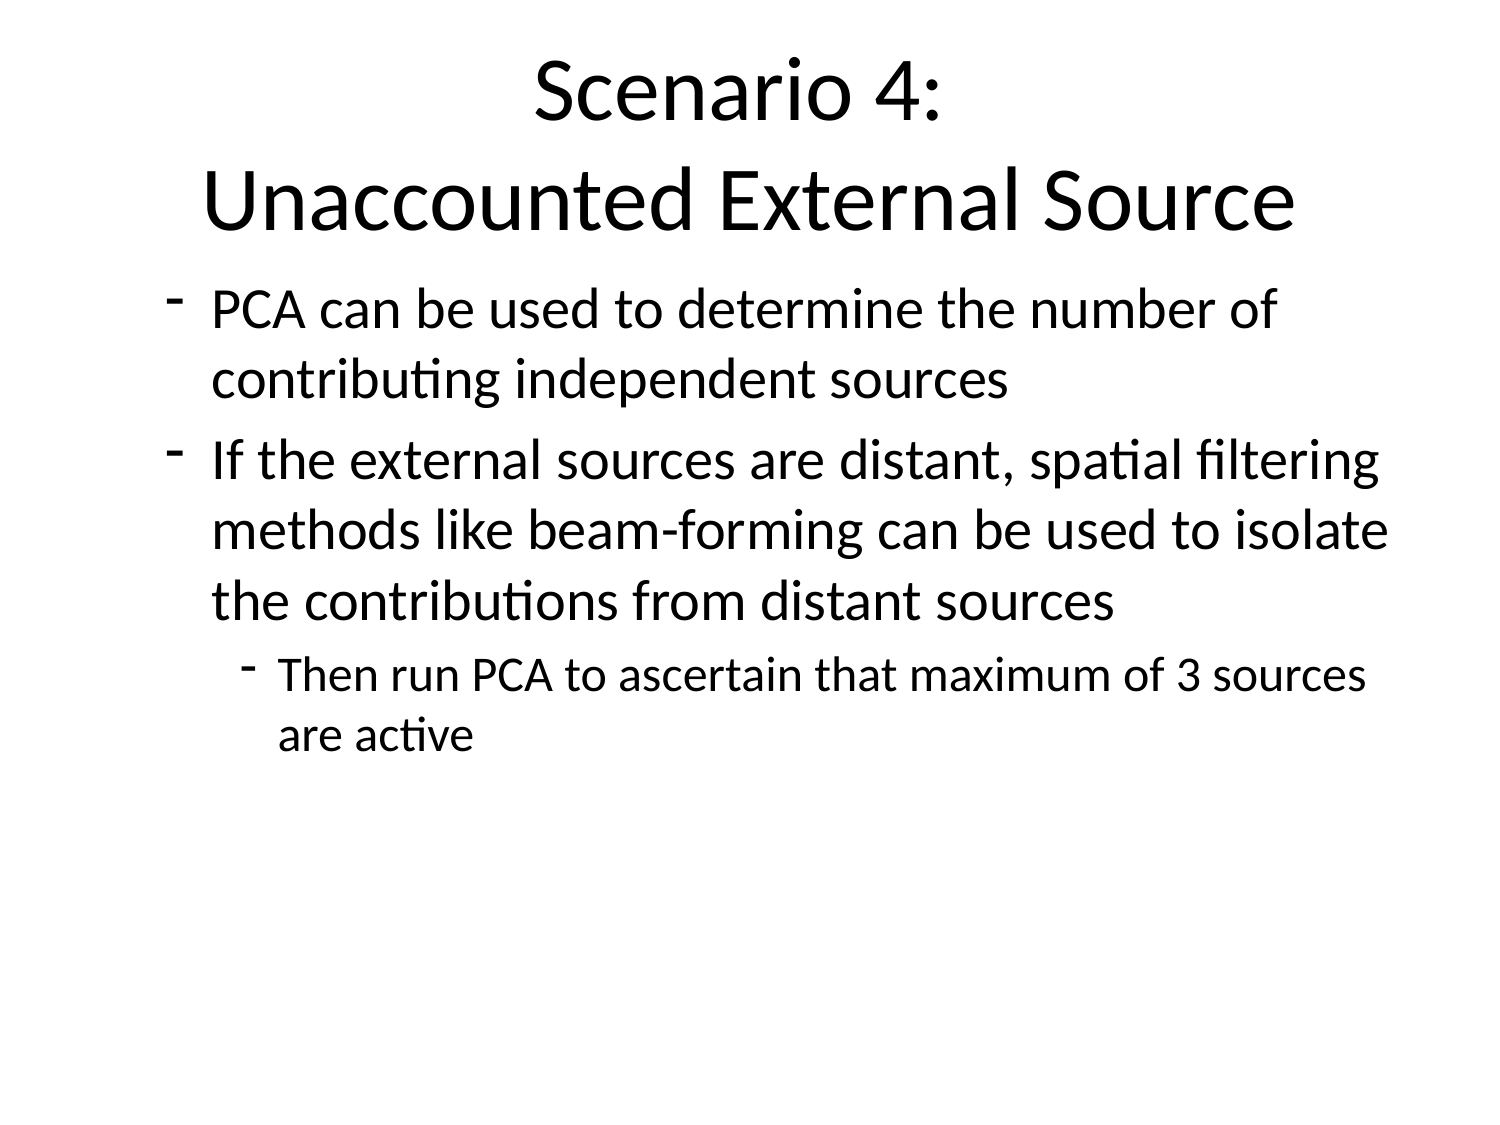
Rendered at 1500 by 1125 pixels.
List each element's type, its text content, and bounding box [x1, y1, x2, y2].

list PCA can be used to determine the number of contributing independent sources If the external sources are distant, spatial filtering methods like beam-forming can be used to isolate the contributions from distant sources Then run PCA to ascertain that maximum of 3 sources are active [75, 262, 1425, 1005]
title Scenario 4: Unaccounted External Source [75, 45, 1425, 233]
